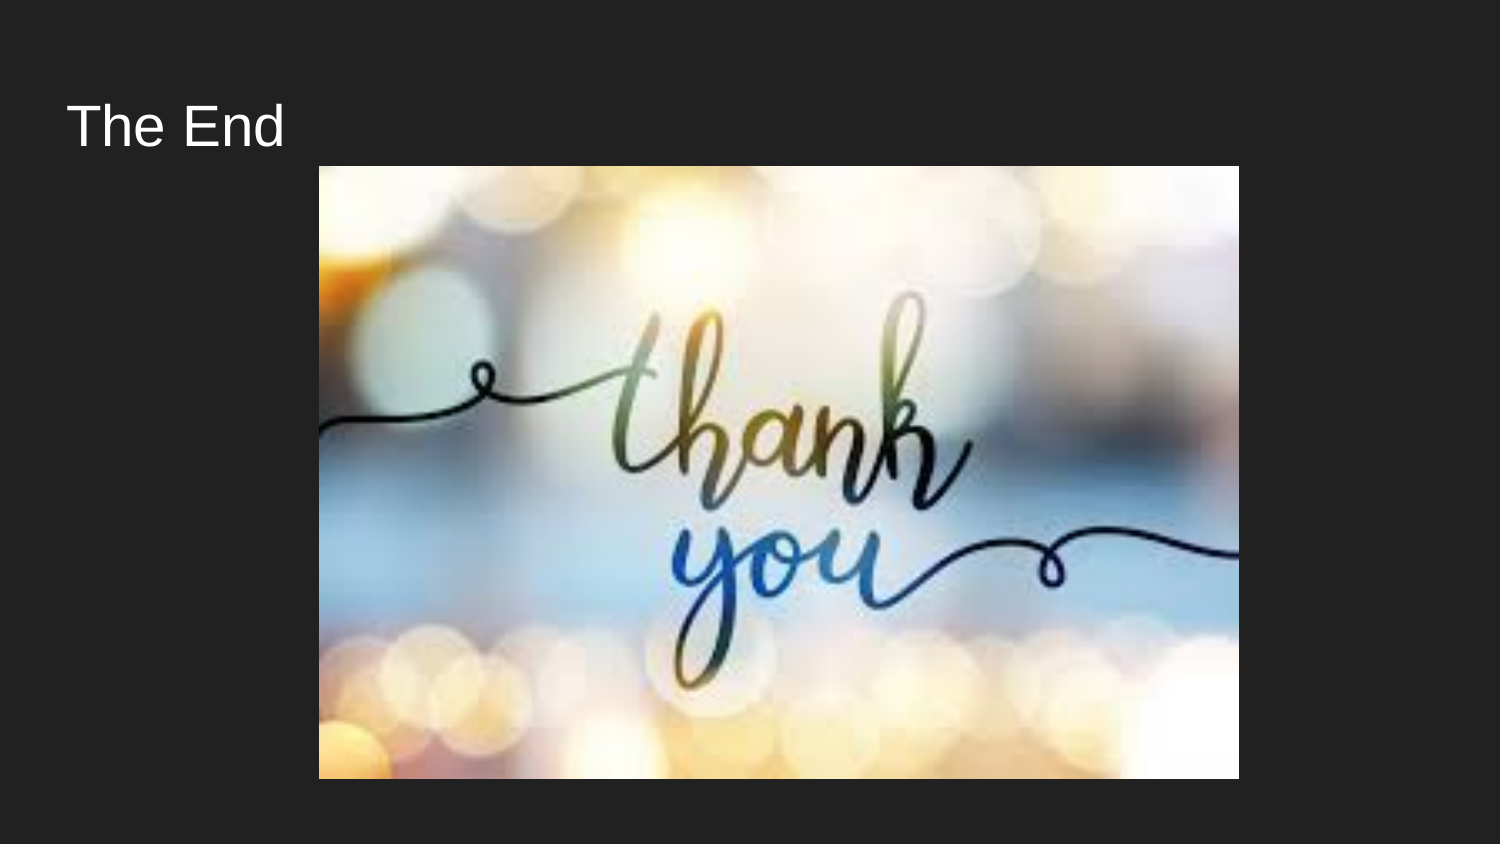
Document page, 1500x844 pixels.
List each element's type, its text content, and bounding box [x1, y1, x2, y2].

picture [319, 166, 1240, 779]
title The End [51, 72, 1449, 167]
